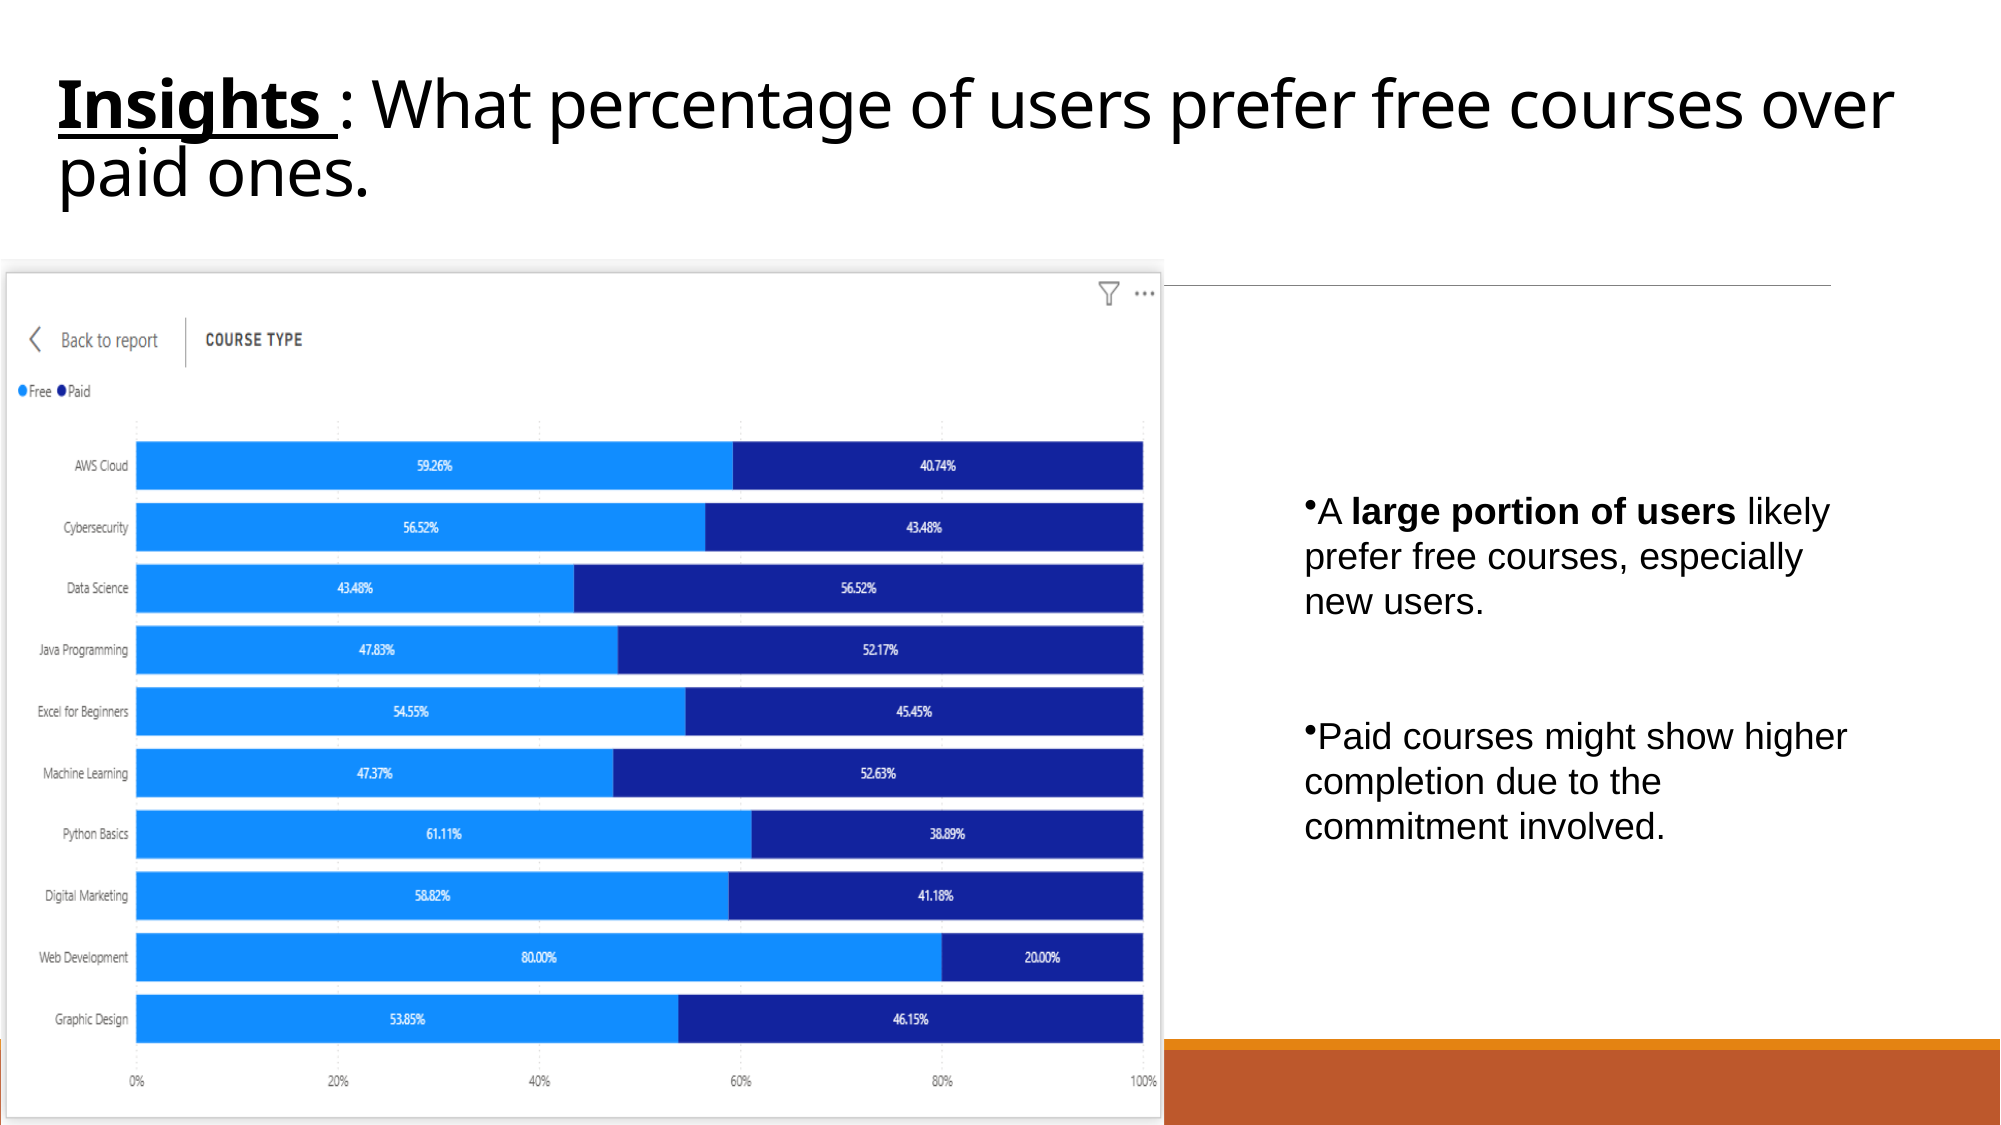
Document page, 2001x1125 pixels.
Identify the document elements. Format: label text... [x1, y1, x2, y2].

text_box A large portion of users likely prefer free courses, especially new users. Paid courses might show higher completion due to the commitment involved. [1289, 479, 1872, 855]
list [1173, 354, 1833, 985]
picture [0, 259, 1165, 1125]
title Insights : What percentage of users prefer free courses over paid ones. [42, 41, 1965, 218]
